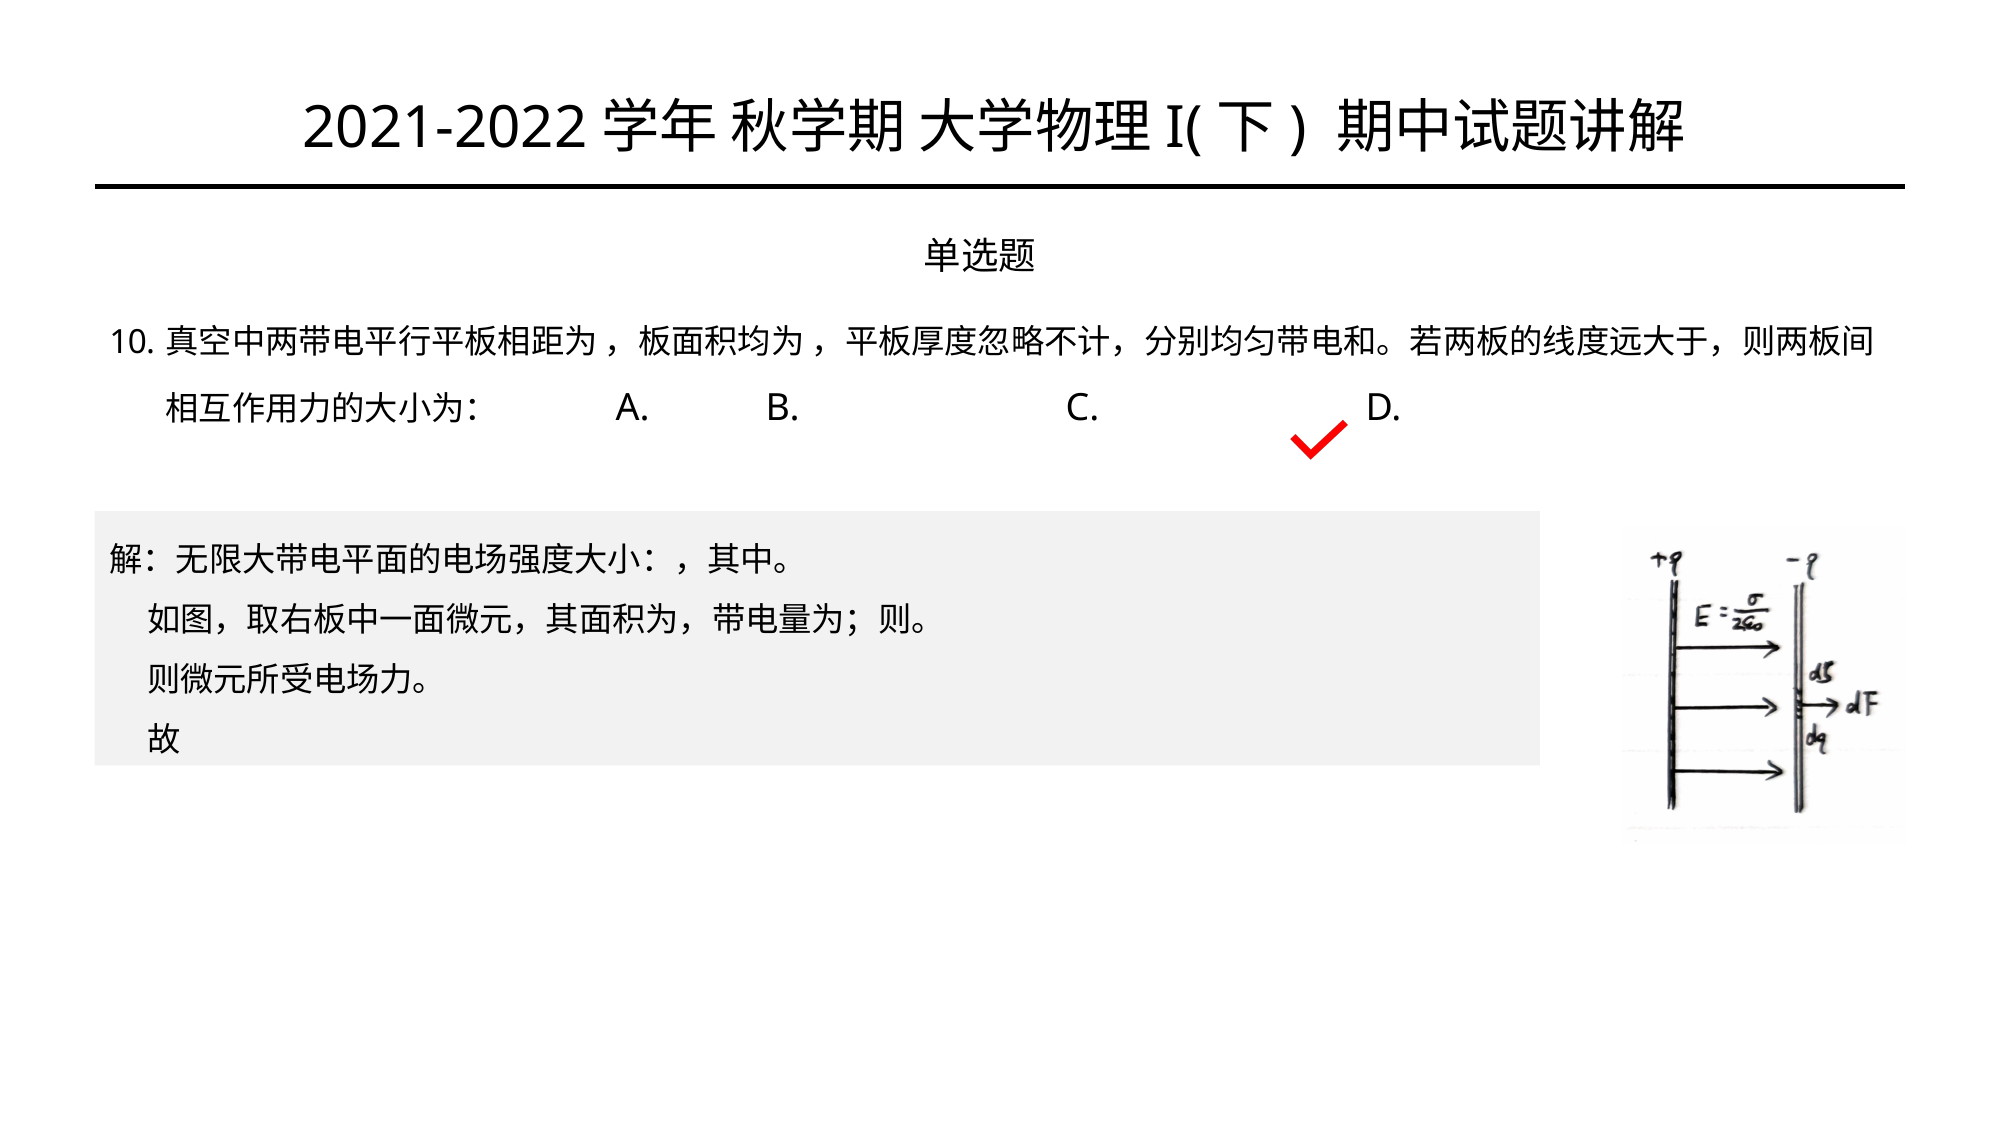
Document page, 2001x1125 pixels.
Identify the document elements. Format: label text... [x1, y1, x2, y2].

text_box 单选题 [909, 224, 1091, 285]
picture [1622, 526, 1906, 845]
text_box 2021-2022学年 秋学期 大学物理I(下) 期中试题讲解 [287, 81, 1713, 167]
picture [1289, 410, 1349, 469]
